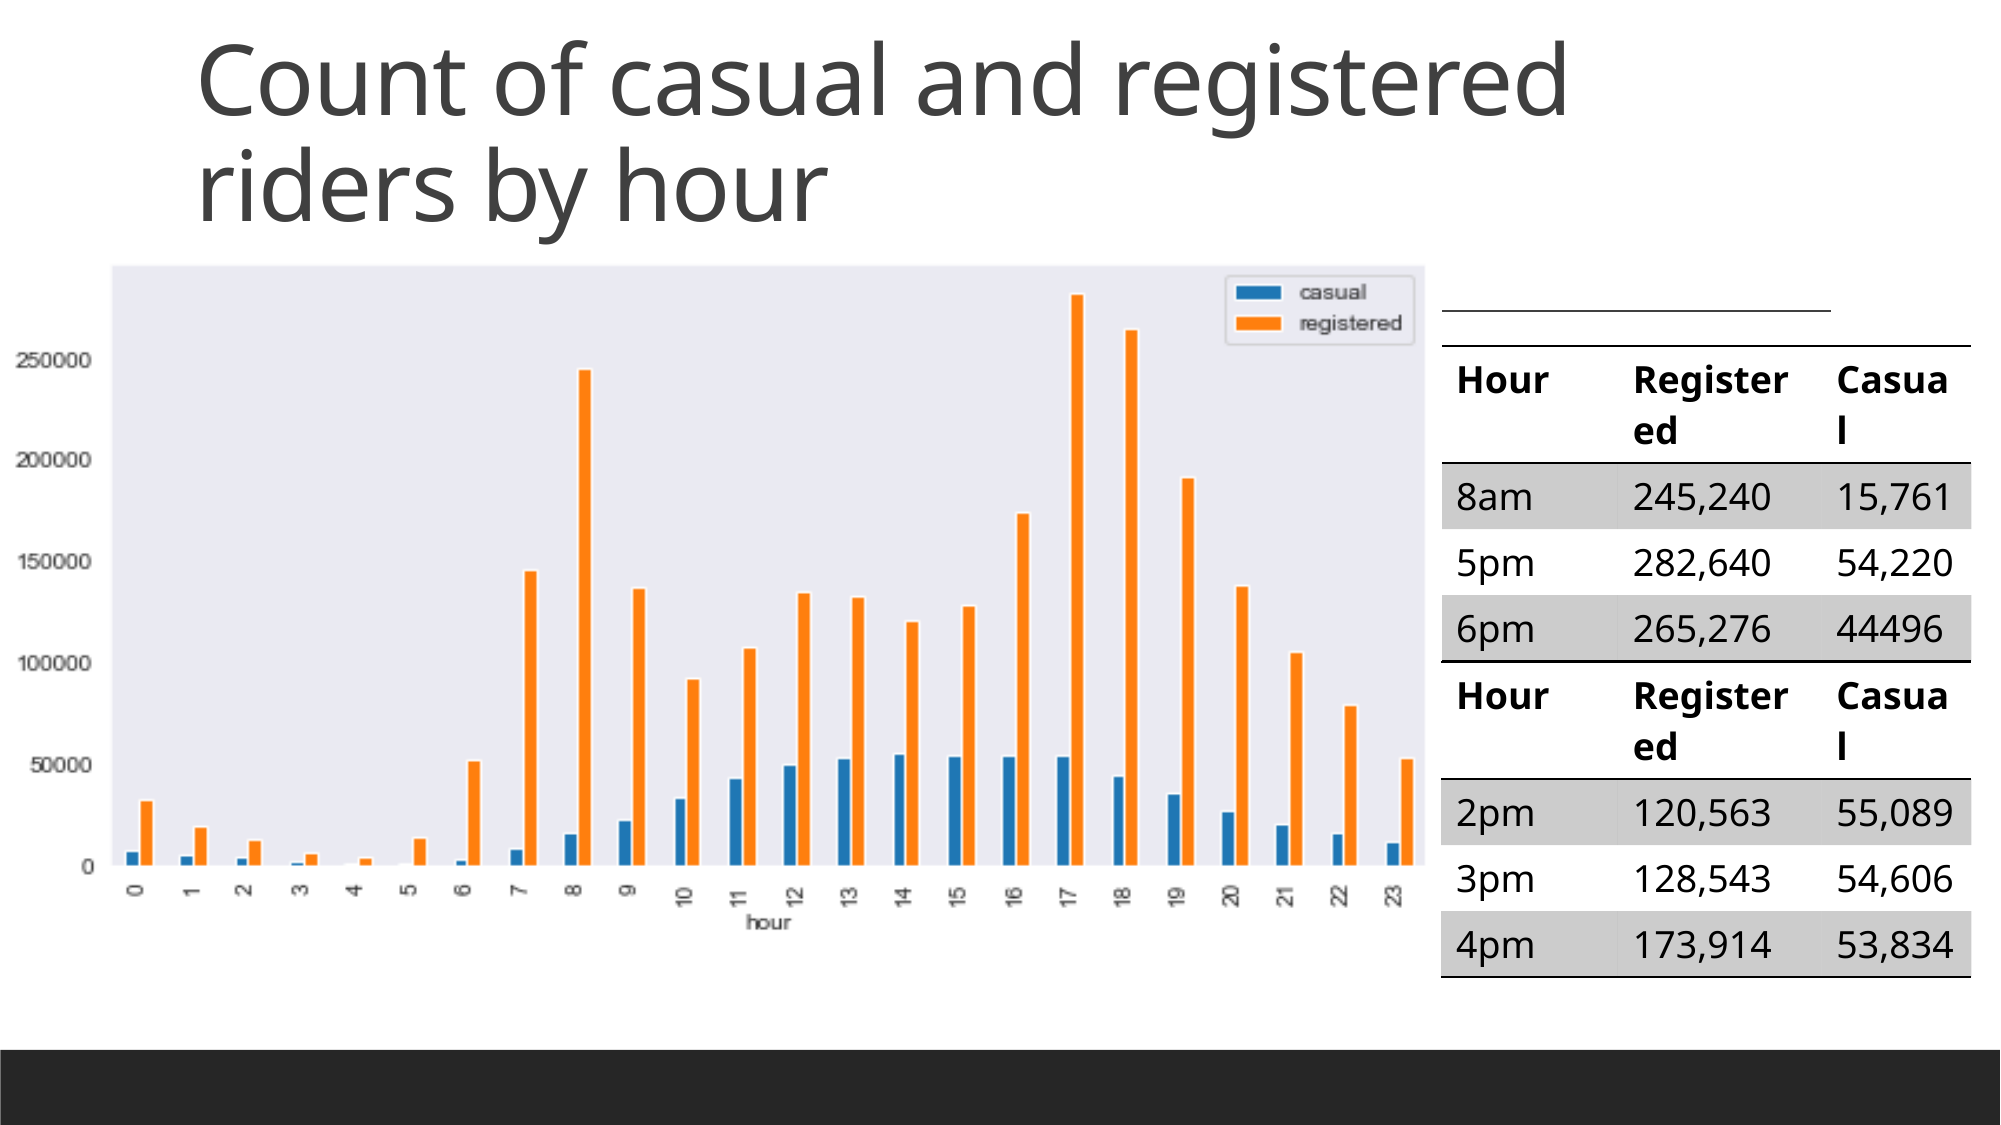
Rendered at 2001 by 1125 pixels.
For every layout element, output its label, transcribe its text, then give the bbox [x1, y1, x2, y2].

table_header Registered [1618, 347, 1821, 462]
table_cell 8am [1450, 464, 1618, 529]
table_cell 245,240 [1618, 464, 1821, 529]
table_cell 55,089 [1821, 780, 1971, 845]
table_cell 3pm [1450, 845, 1618, 911]
table_cell 54,220 [1821, 529, 1971, 595]
table_header Registered [1618, 663, 1821, 778]
table_cell 120,563 [1618, 780, 1821, 845]
table_cell 44496 [1821, 595, 1971, 660]
table_cell 5pm [1450, 529, 1618, 595]
table_cell 173,914 [1618, 911, 1821, 976]
table_cell 2pm [1450, 780, 1618, 845]
title Count of casual and registered riders by hour [180, 11, 1830, 250]
table_header Hour [1450, 347, 1618, 462]
table_cell 6pm [1450, 595, 1618, 660]
table_header Casual [1821, 347, 1971, 462]
picture [0, 249, 1442, 951]
table_header Casual [1821, 663, 1971, 778]
table_cell 4pm [1441, 911, 1618, 976]
table_header Hour [1450, 663, 1618, 778]
table_cell 53,834 [1821, 911, 1971, 976]
table_cell 265,276 [1618, 595, 1821, 660]
table_cell 15,761 [1821, 464, 1971, 529]
table_cell 282,640 [1618, 529, 1821, 595]
table_cell 128,543 [1618, 845, 1821, 911]
table_cell 54,606 [1821, 845, 1971, 911]
